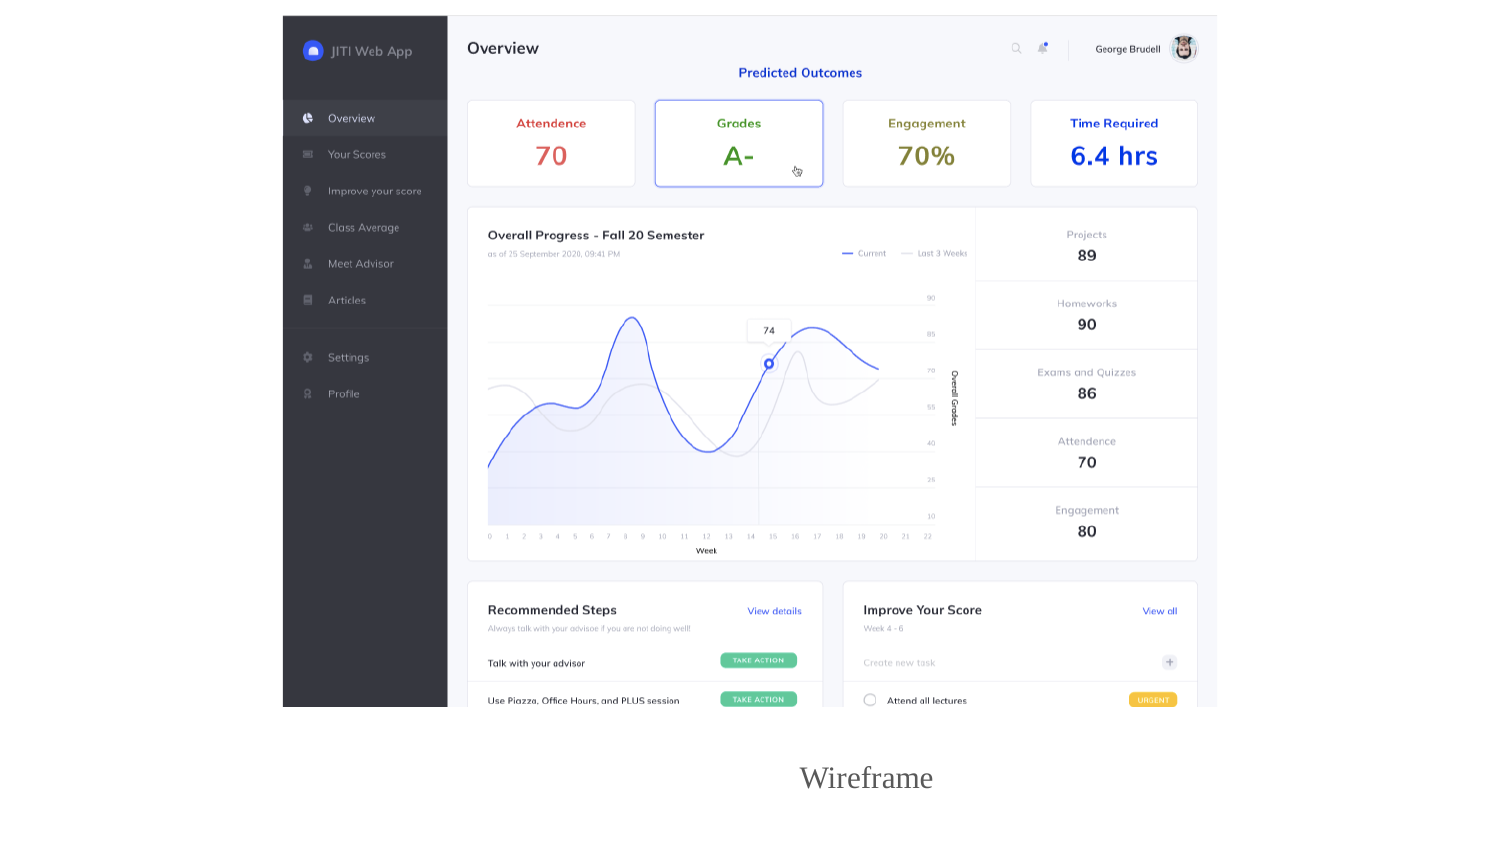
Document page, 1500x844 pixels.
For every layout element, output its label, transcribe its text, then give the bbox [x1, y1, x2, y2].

list Wireframe [709, 737, 953, 814]
picture [282, 14, 1218, 708]
